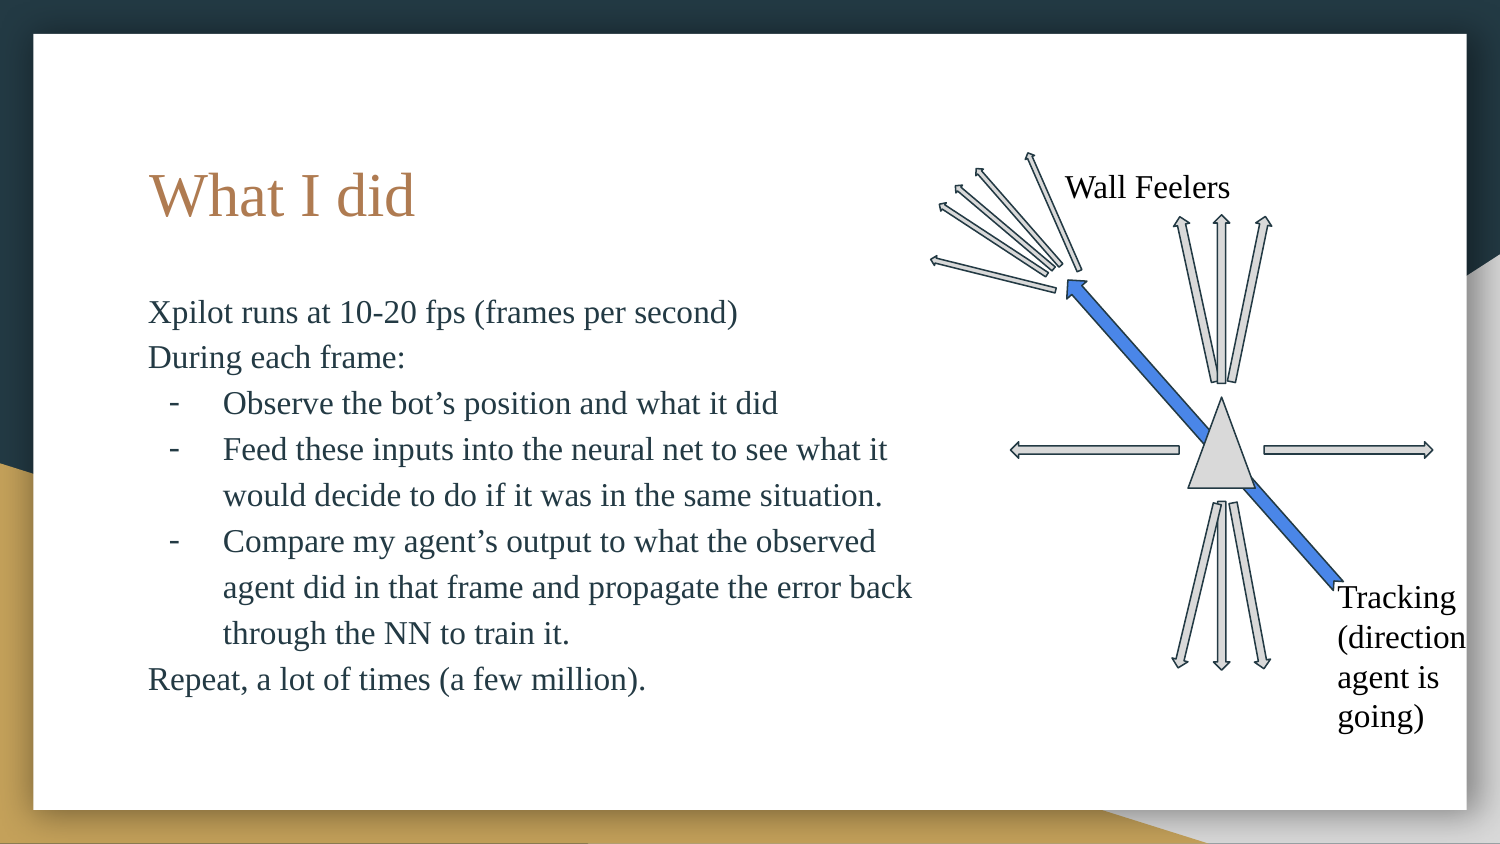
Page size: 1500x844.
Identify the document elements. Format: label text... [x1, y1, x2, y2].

text_box [1010, 441, 1180, 459]
text_box [1188, 397, 1256, 489]
list Xpilot runs at 10-20 fps (frames per second) During each frame: Observe the bot’s position and what it did Feed these inputs into the neural net to see what it would decide to do if it was in the same situation. Compare my agent’s output to what the observed agent did in that frame and propagate the error back through the NN to train it. Repeat, a lot of times (a few million). [132, 268, 951, 671]
text_box [1264, 441, 1433, 459]
text_box [1066, 279, 1209, 444]
text_box [1172, 502, 1222, 668]
text_box [975, 168, 1063, 268]
text_box [1227, 216, 1272, 383]
text_box [1213, 217, 1230, 384]
text_box [1228, 502, 1271, 669]
text_box [1173, 217, 1217, 383]
text_box [1243, 478, 1324, 578]
text_box [1025, 152, 1049, 208]
text_box [955, 185, 1056, 271]
text_box [930, 255, 1057, 293]
text_box Wall Feelers [1049, 150, 1252, 217]
text_box Tracking (direction agent is going) [1322, 559, 1491, 626]
title What I did [134, 138, 485, 268]
text_box [1053, 217, 1082, 272]
text_box [939, 202, 1049, 277]
text_box [1213, 501, 1230, 671]
